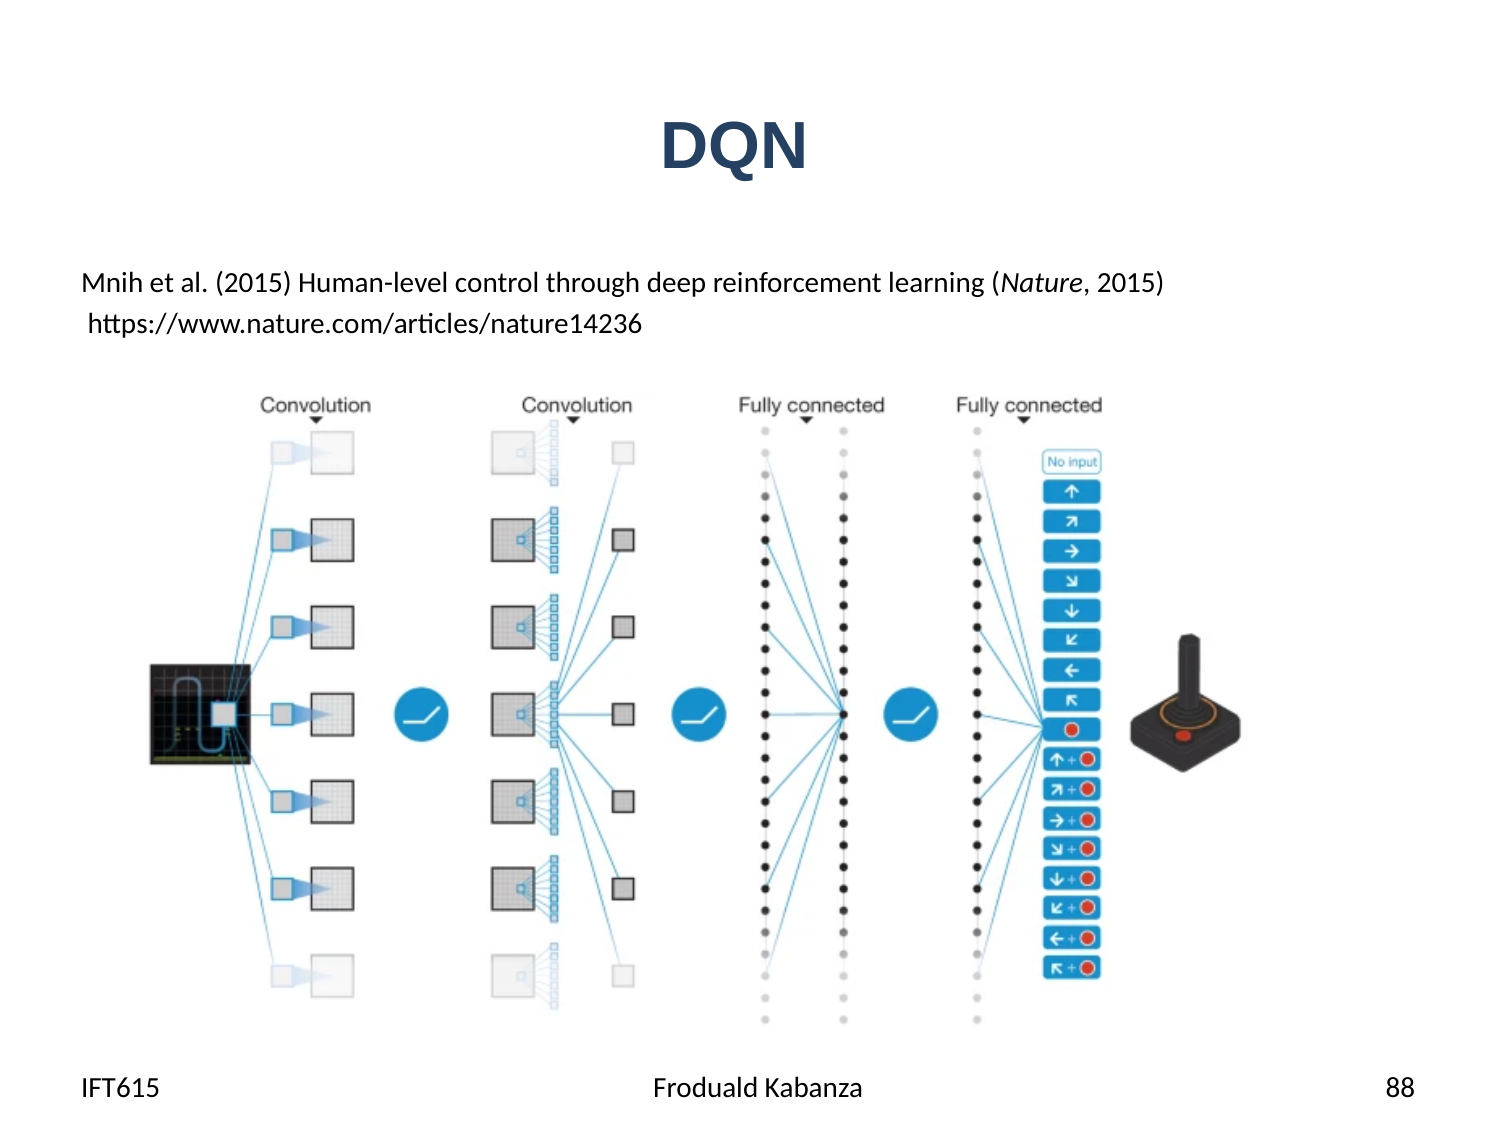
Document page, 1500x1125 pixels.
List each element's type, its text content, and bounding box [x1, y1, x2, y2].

title DQN [34, 45, 1435, 239]
text_box Mnih et al. (2015) Human-level control through deep reinforcement learning (Nature, 2015) https://www.nature.com/articles/nature14236 [66, 256, 1206, 366]
footer Froduald Kabanza [520, 1056, 996, 1117]
picture [137, 394, 1246, 1028]
slide_number IFT615 [66, 1056, 356, 1117]
slide_number 88 [1080, 1056, 1431, 1117]
